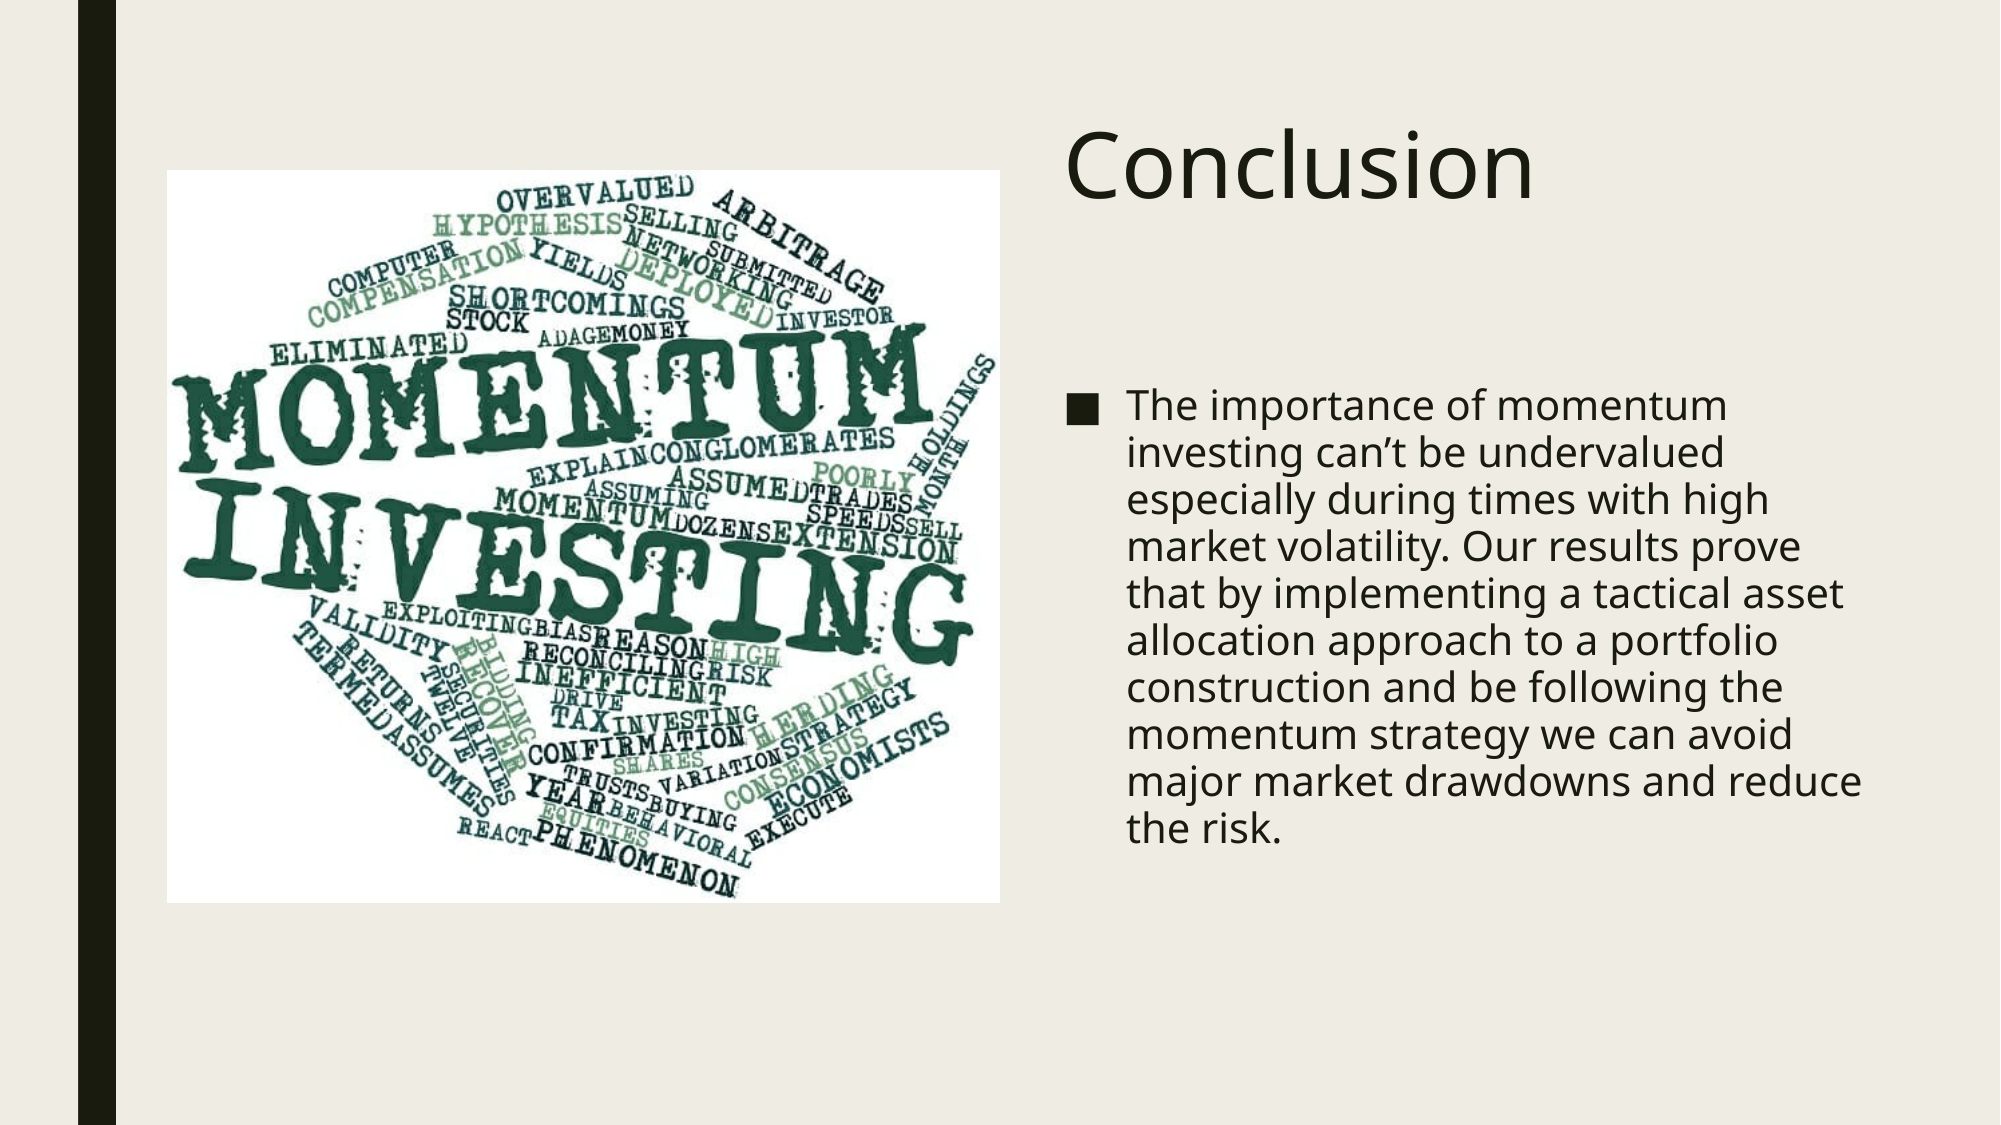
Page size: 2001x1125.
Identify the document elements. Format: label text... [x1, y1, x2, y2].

picture [167, 170, 1000, 903]
list The importance of momentum investing can’t be undervalued especially during times with high market volatility. Our results prove that by implementing a tactical asset allocation approach to a portfolio construction and be following the momentum strategy we can avoid major market drawdowns and reduce the risk. [1048, 375, 1890, 963]
title Conclusion [1048, 112, 1890, 357]
text_box [76, 0, 119, 1125]
